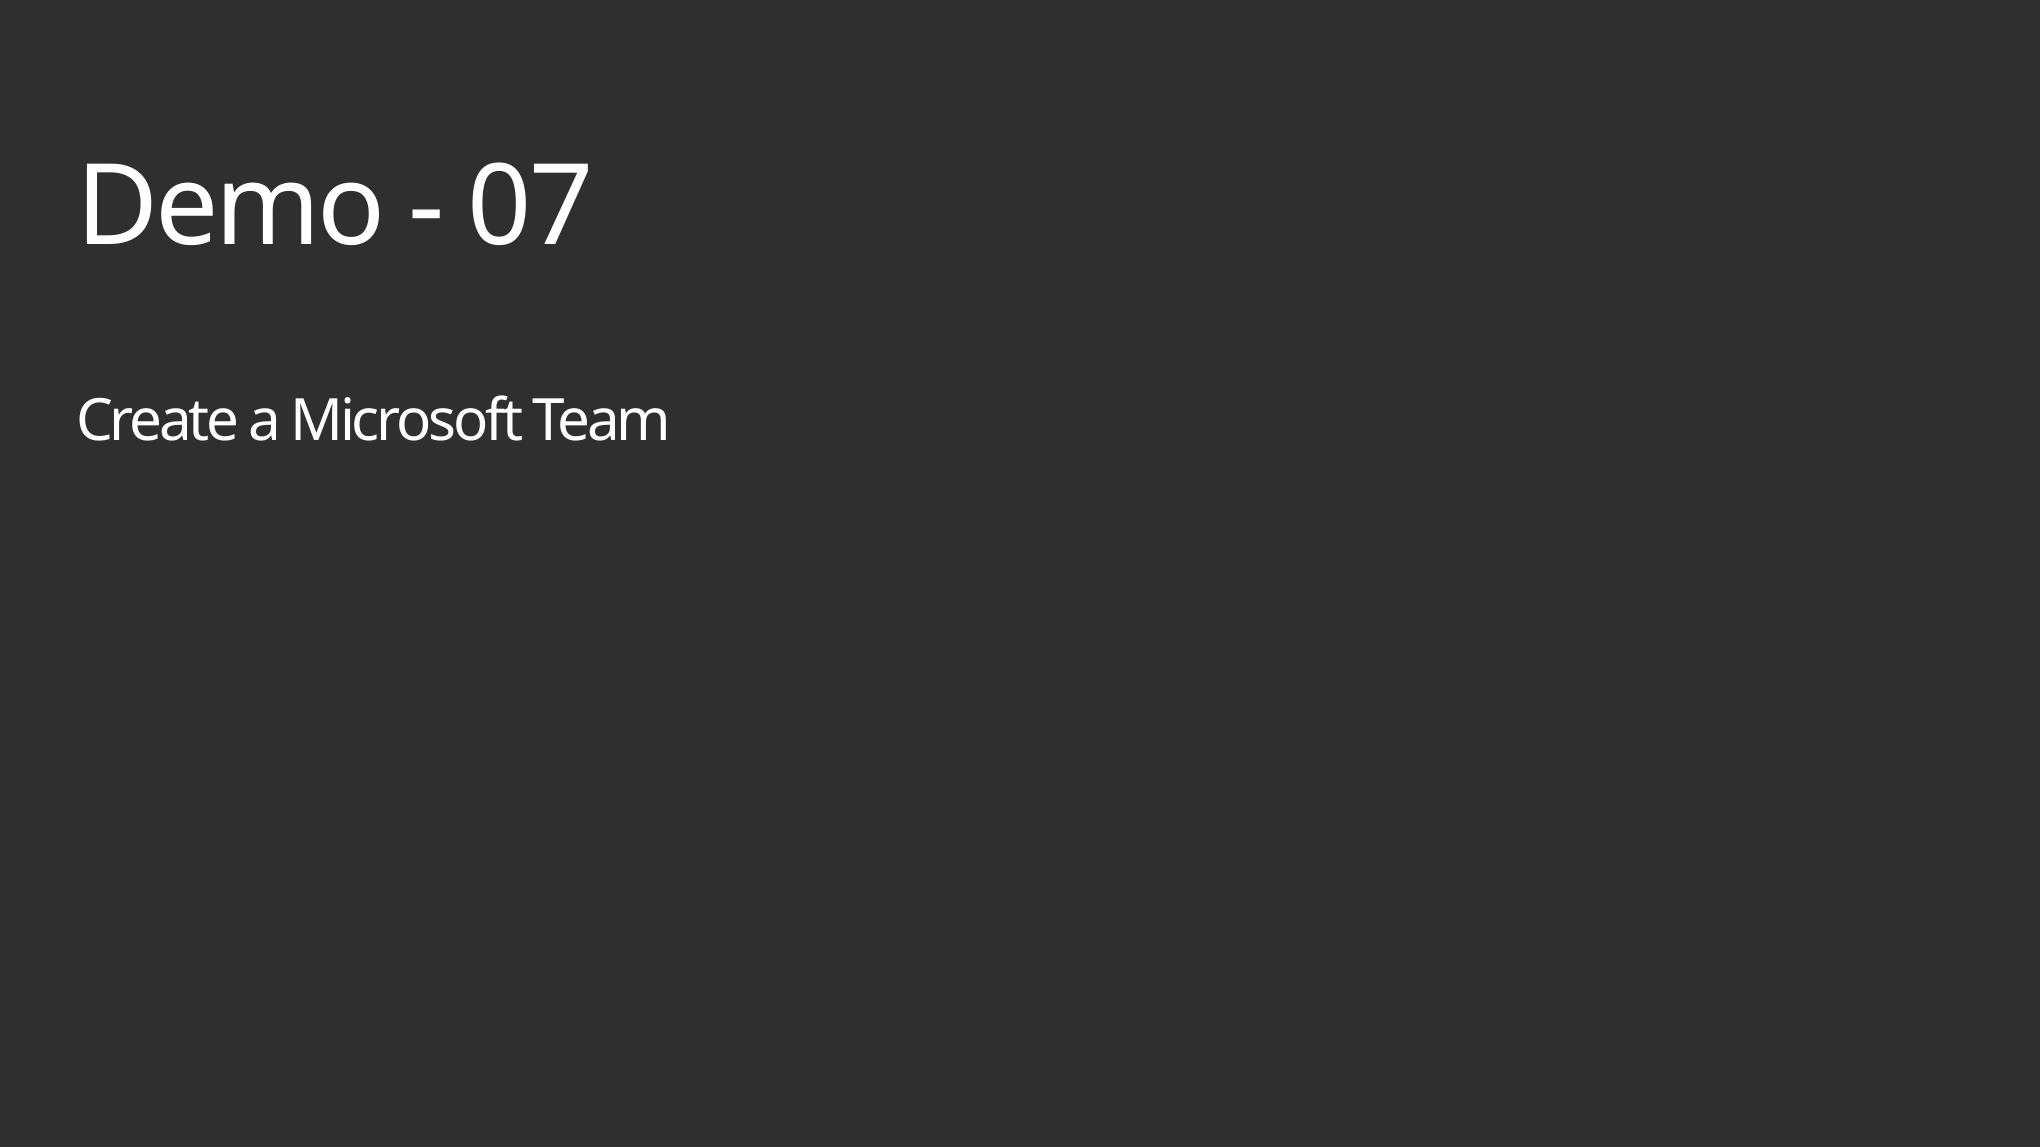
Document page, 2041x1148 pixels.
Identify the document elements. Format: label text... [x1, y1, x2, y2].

title Demo - 07 Create a Microsoft Team [76, 147, 1791, 481]
